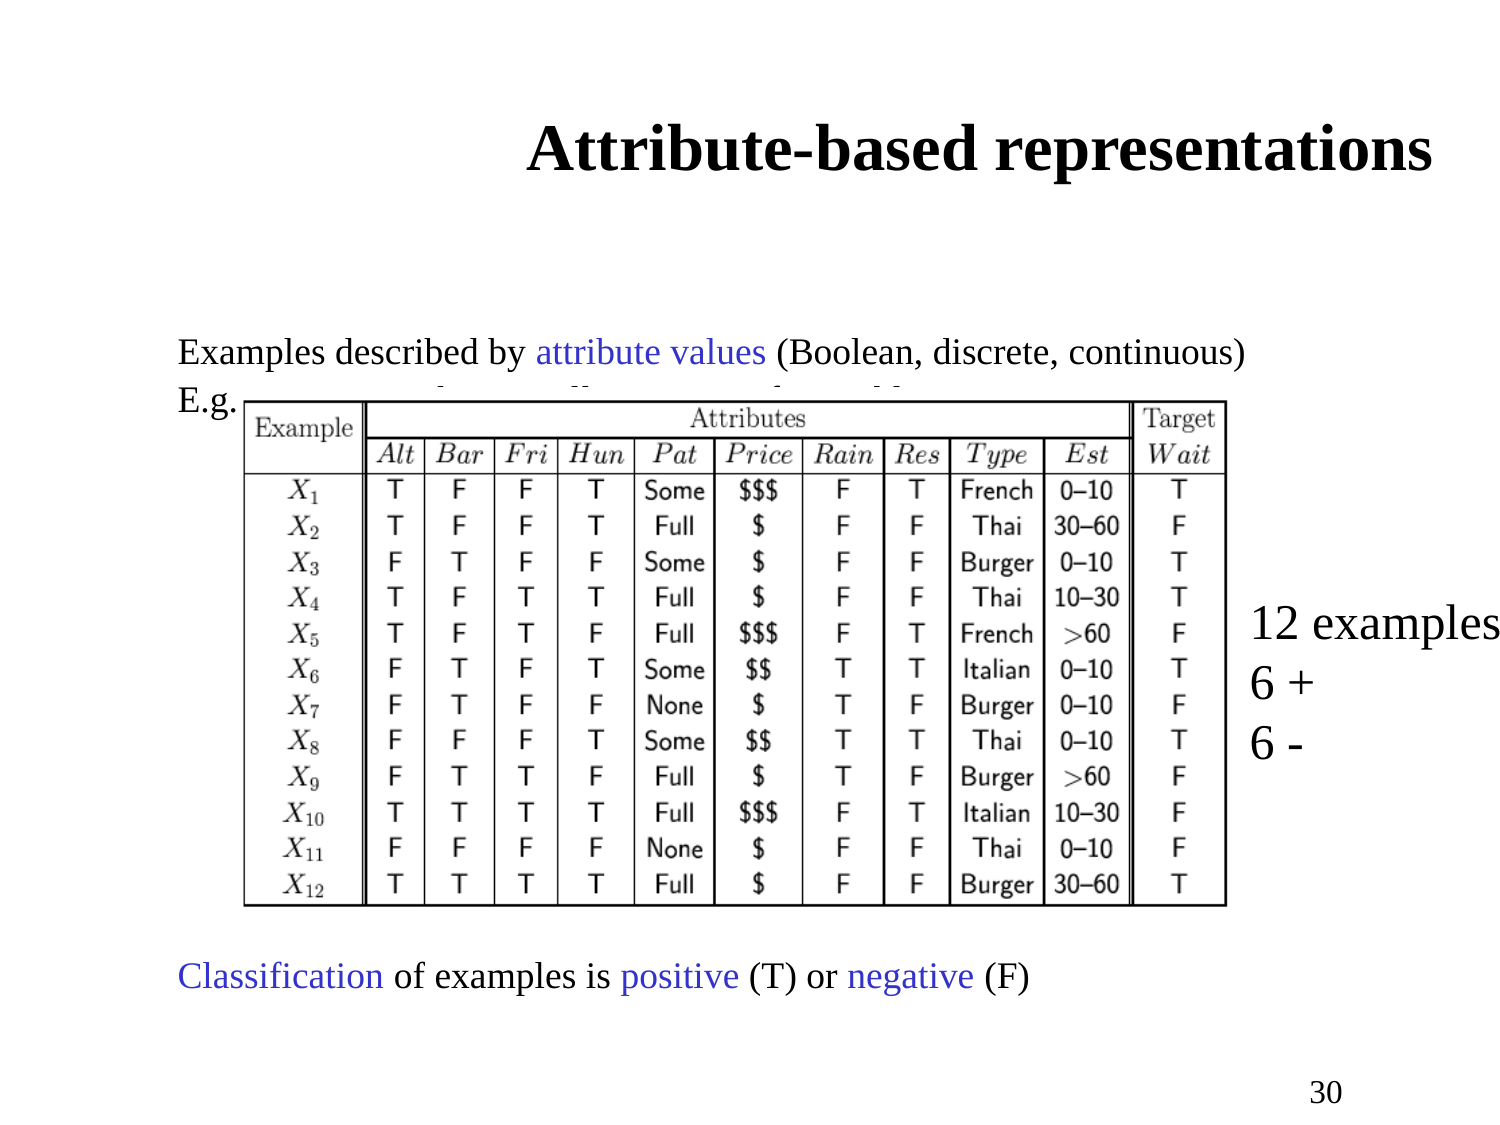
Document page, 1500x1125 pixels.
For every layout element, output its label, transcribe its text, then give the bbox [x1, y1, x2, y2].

list Examples described by attribute values (Boolean, discrete, continuous) E.g., situations where I will/won't wait for a table: Classification of examples is positive (T) or negative (F) [162, 324, 1438, 1000]
text_box 12 examples 6 + 6 - [1241, 581, 1500, 837]
title Attribute-based representations [174, 50, 1450, 238]
picture [237, 387, 1238, 915]
